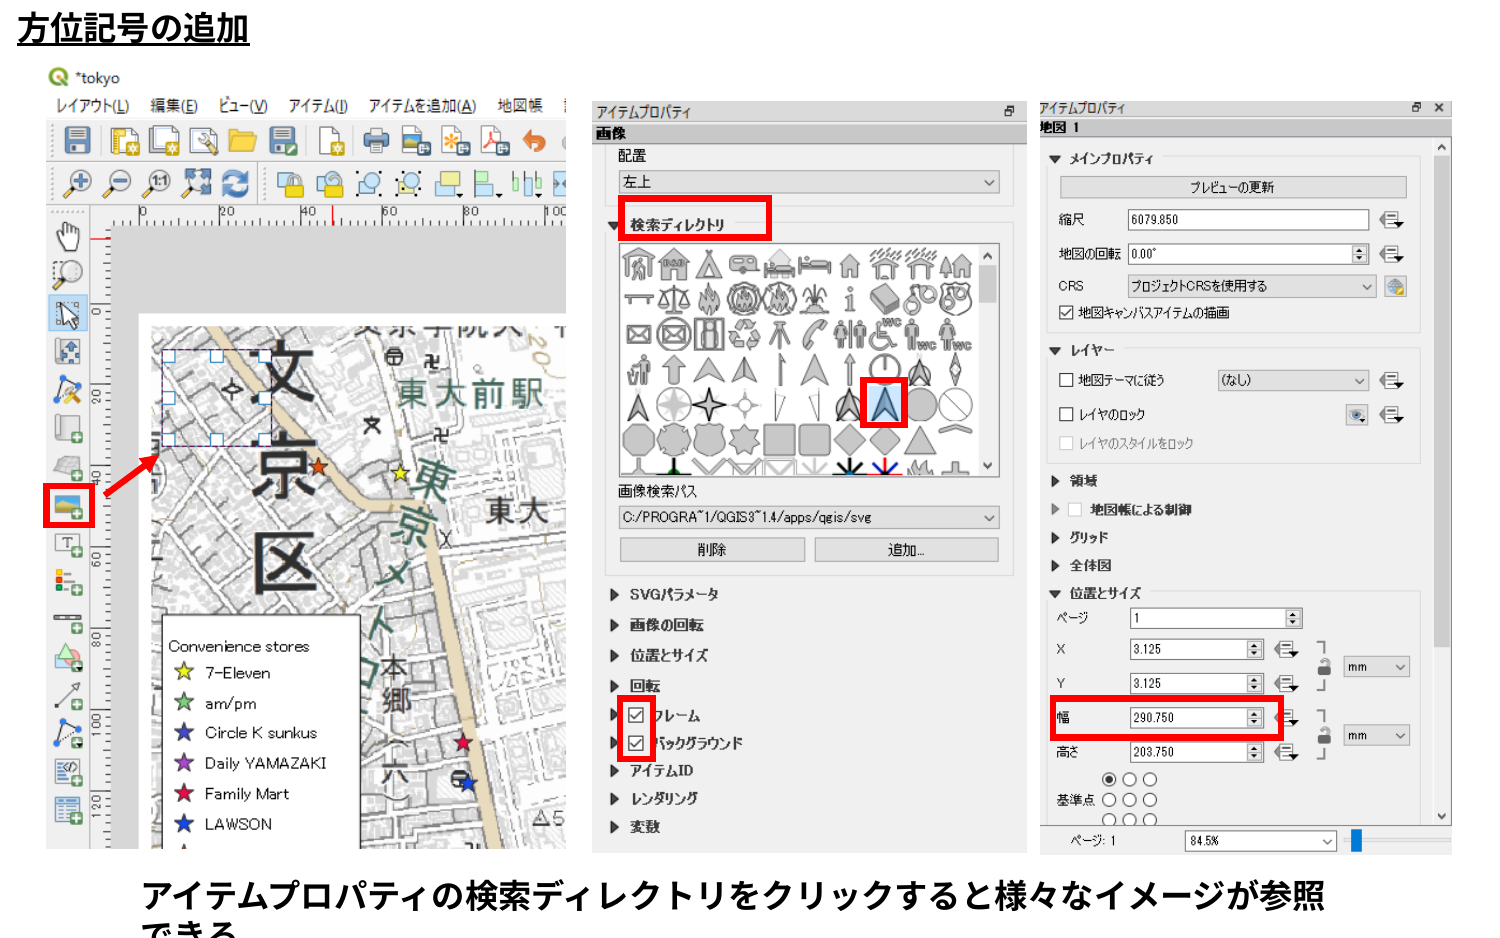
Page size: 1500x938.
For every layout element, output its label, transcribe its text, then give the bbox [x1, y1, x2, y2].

text_box アイテムプロパティの検索ディレクトリをクリックすると様々なイメージが参照できる。 [125, 867, 1375, 938]
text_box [104, 454, 160, 496]
picture [592, 101, 1027, 854]
text_box 方位記号の追加 [2, 0, 266, 55]
picture [46, 63, 566, 849]
picture [1040, 101, 1452, 855]
